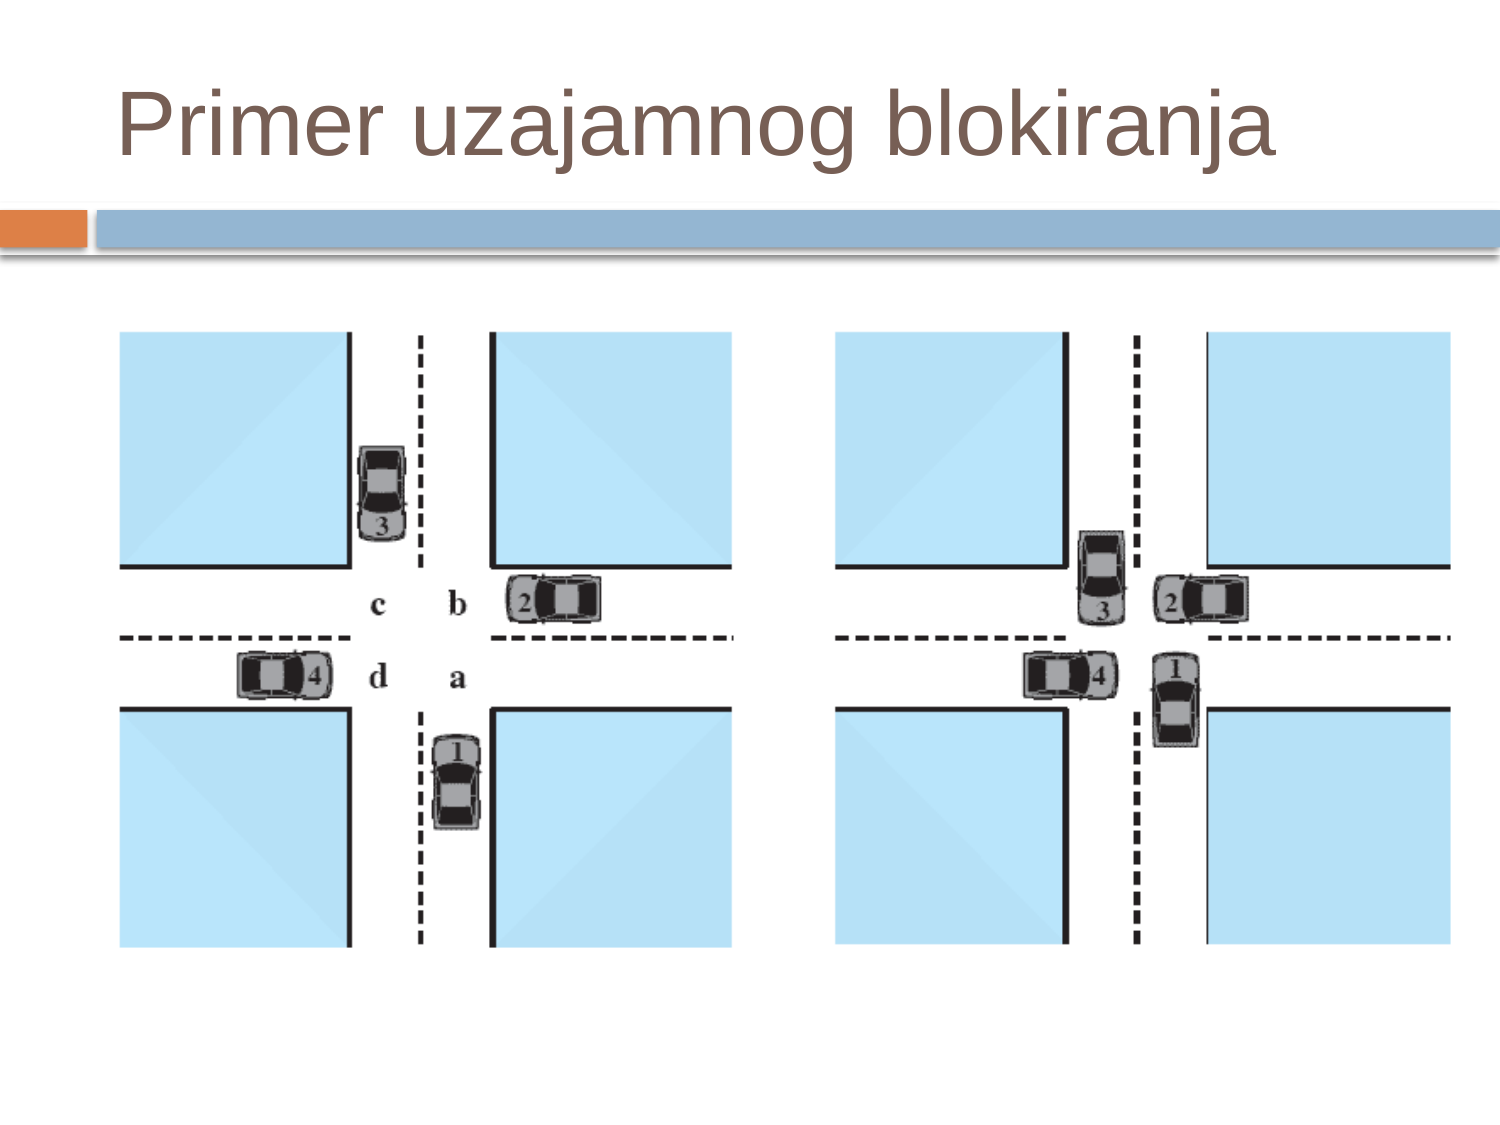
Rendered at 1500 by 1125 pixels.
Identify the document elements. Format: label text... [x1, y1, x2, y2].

picture [92, 312, 1474, 964]
title Primer uzajamnog blokiranja [100, 37, 1438, 200]
